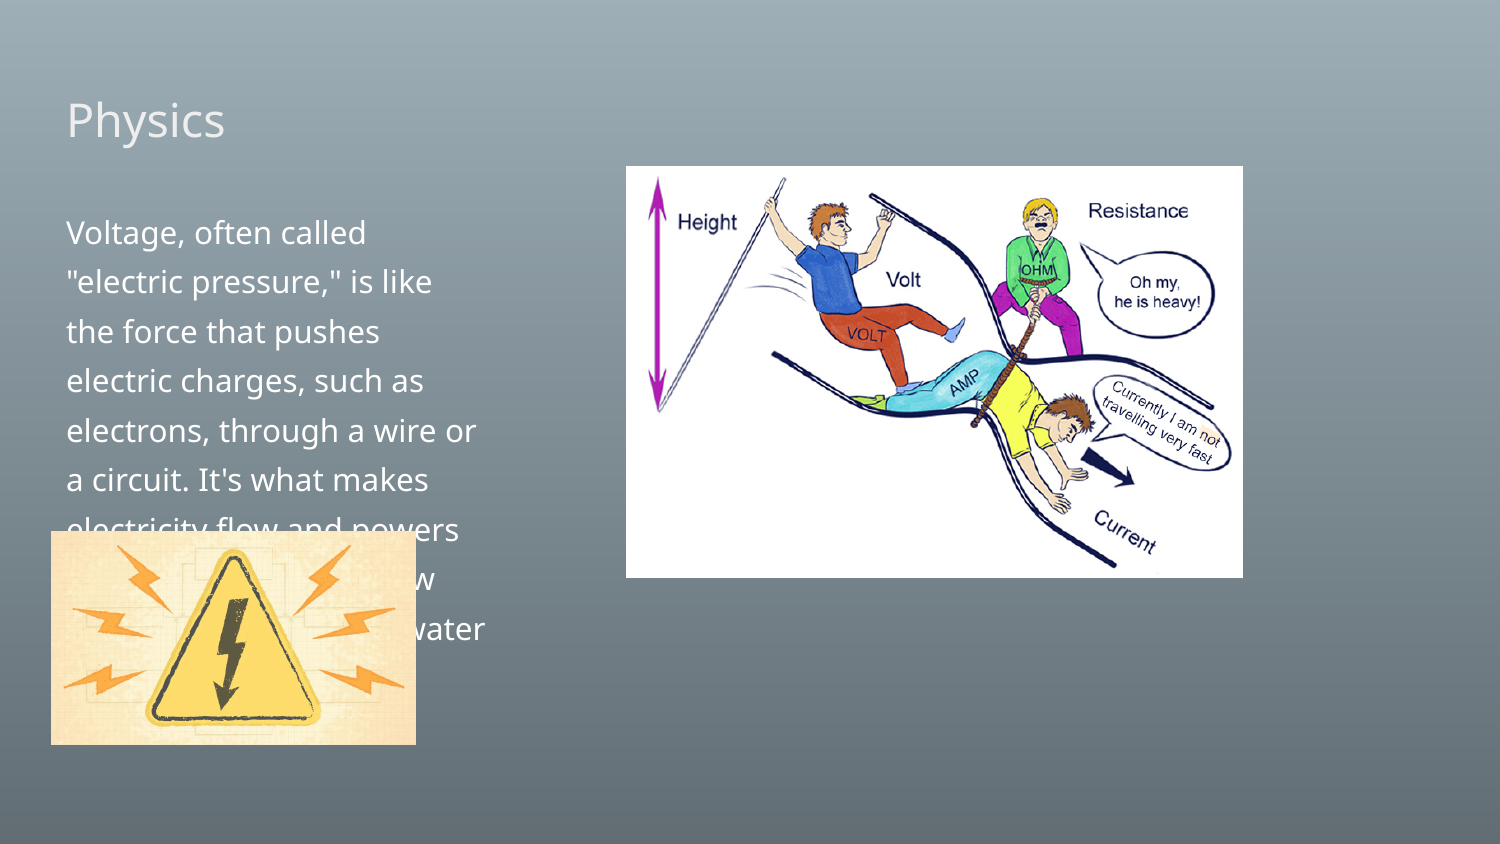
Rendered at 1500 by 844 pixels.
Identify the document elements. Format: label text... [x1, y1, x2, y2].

title Physics [51, 72, 1449, 167]
picture [50, 531, 416, 745]
picture [625, 166, 1243, 578]
list Voltage, often called "electric pressure," is like the force that pushes electric charges, such as electrons, through a wire or a circuit. It's what makes electricity flow and powers our devices, just like how water pressure moves water through pipes. [51, 189, 502, 724]
